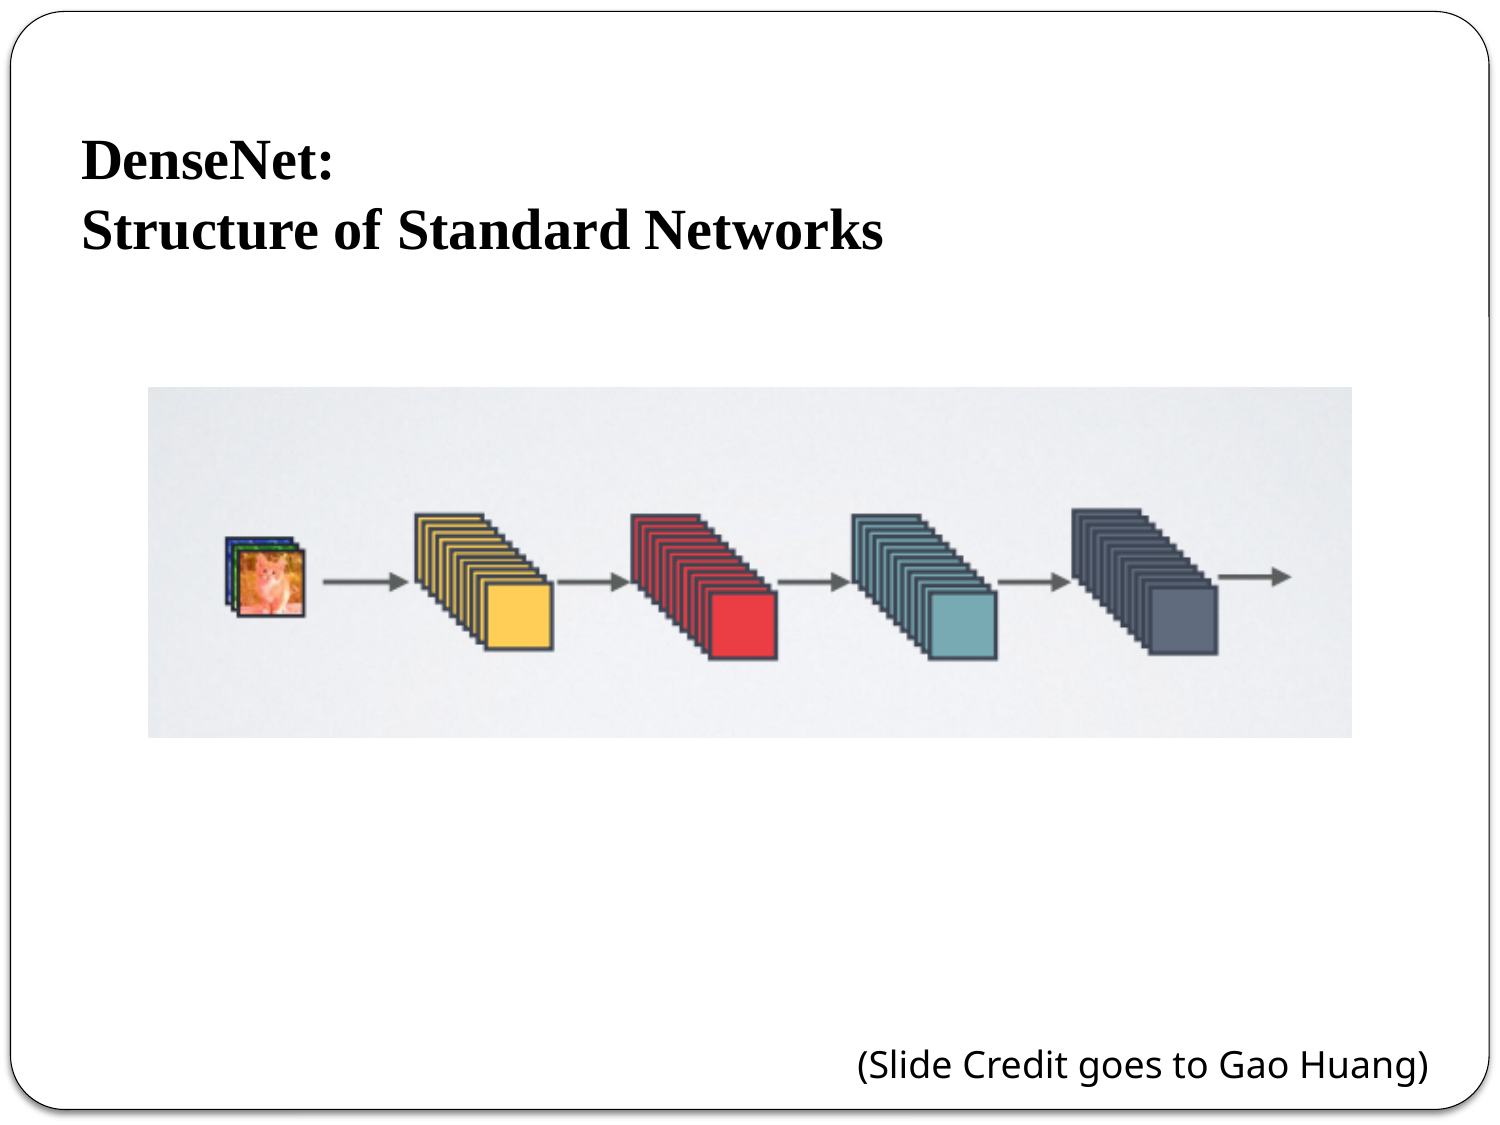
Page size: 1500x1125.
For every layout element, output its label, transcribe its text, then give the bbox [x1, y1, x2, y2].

picture [148, 387, 1352, 738]
text_box (Slide Credit goes to Gao Huang) [842, 1033, 1445, 1094]
text_box DenseNet: Structure of Standard Networks [66, 113, 1425, 269]
